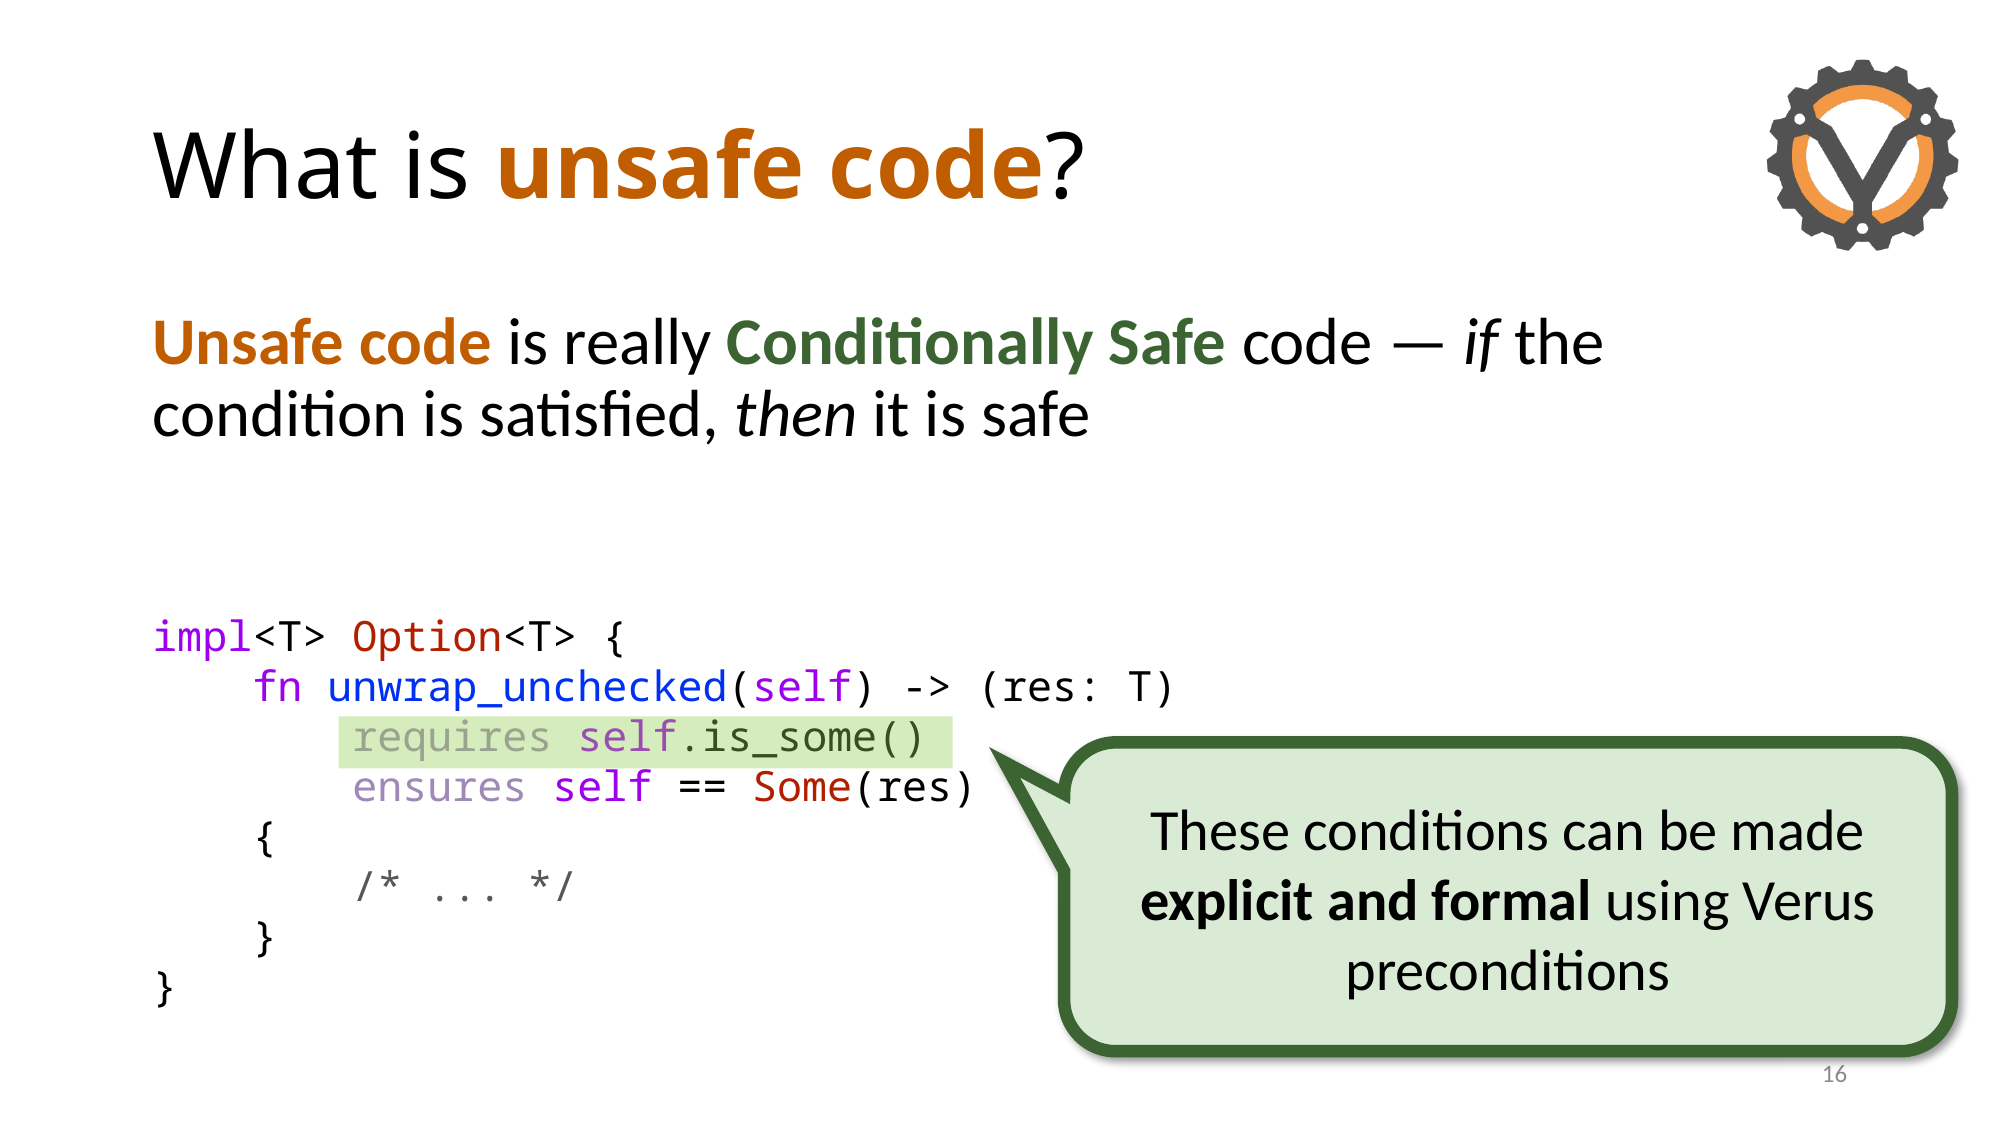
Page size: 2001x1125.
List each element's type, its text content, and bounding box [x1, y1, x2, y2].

text_box impl<T> Option<T> { fn unwrap_unchecked(self) -> (res: T) requires self.is_some() ensures self == Some(res) { /* ... */ } } [137, 602, 1751, 1018]
title What is unsafe code? [137, 59, 1751, 278]
text_box [337, 715, 954, 769]
picture [1766, 59, 1959, 252]
list Unsafe code is really Conditionally Safe code — if the condition is satisfied, then it is safe [137, 299, 1808, 740]
text_box These conditions can be made explicit and formal using Verus preconditions [1001, 741, 1954, 1053]
slide_number 16 [1412, 1062, 1863, 1103]
